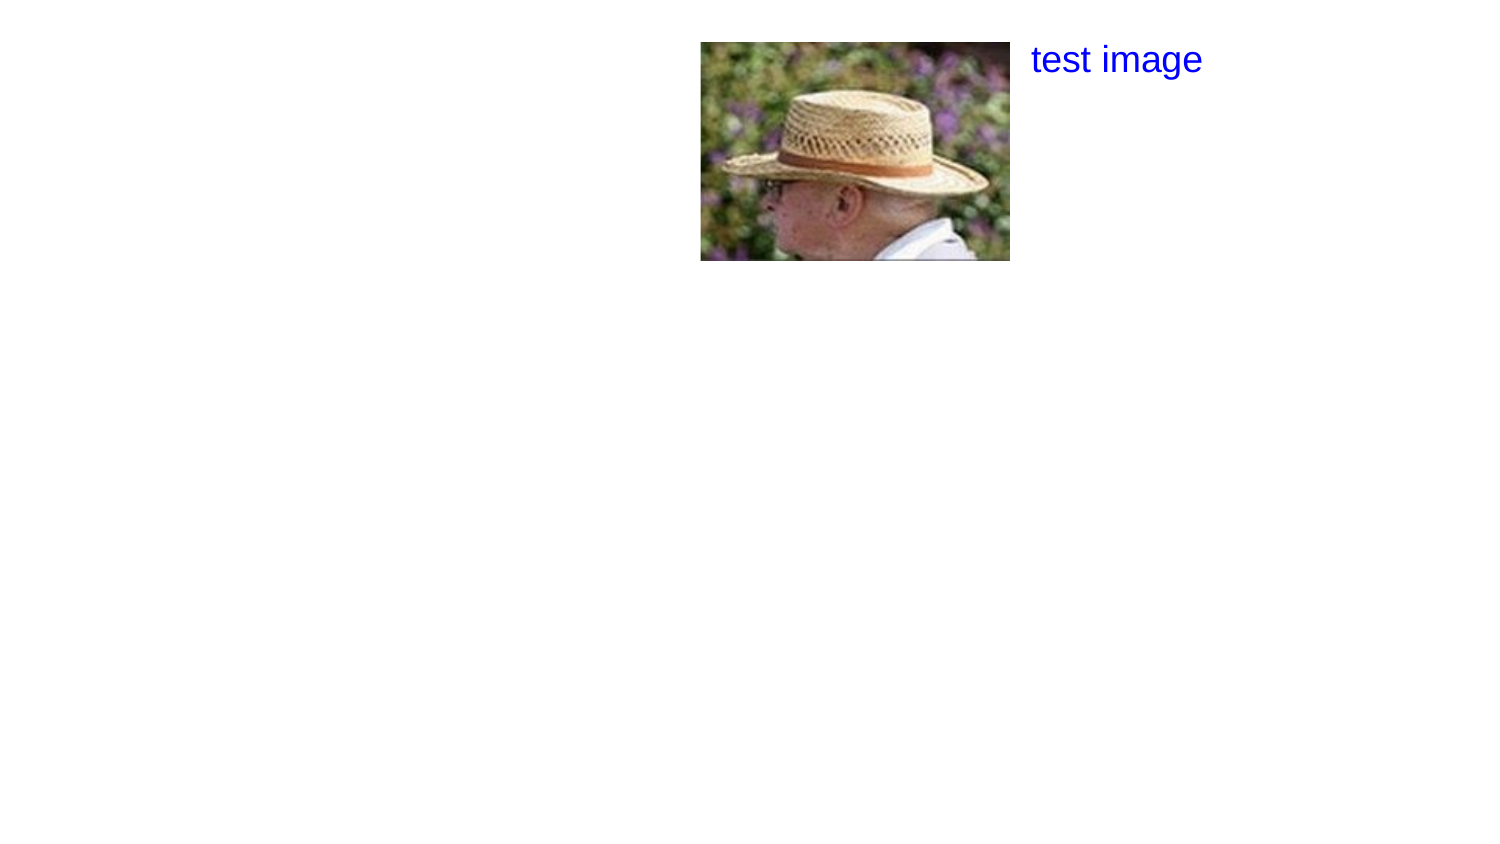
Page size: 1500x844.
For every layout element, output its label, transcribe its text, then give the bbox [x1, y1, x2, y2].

text_box [700, 176, 1010, 261]
title test image [22, 16, 1478, 176]
